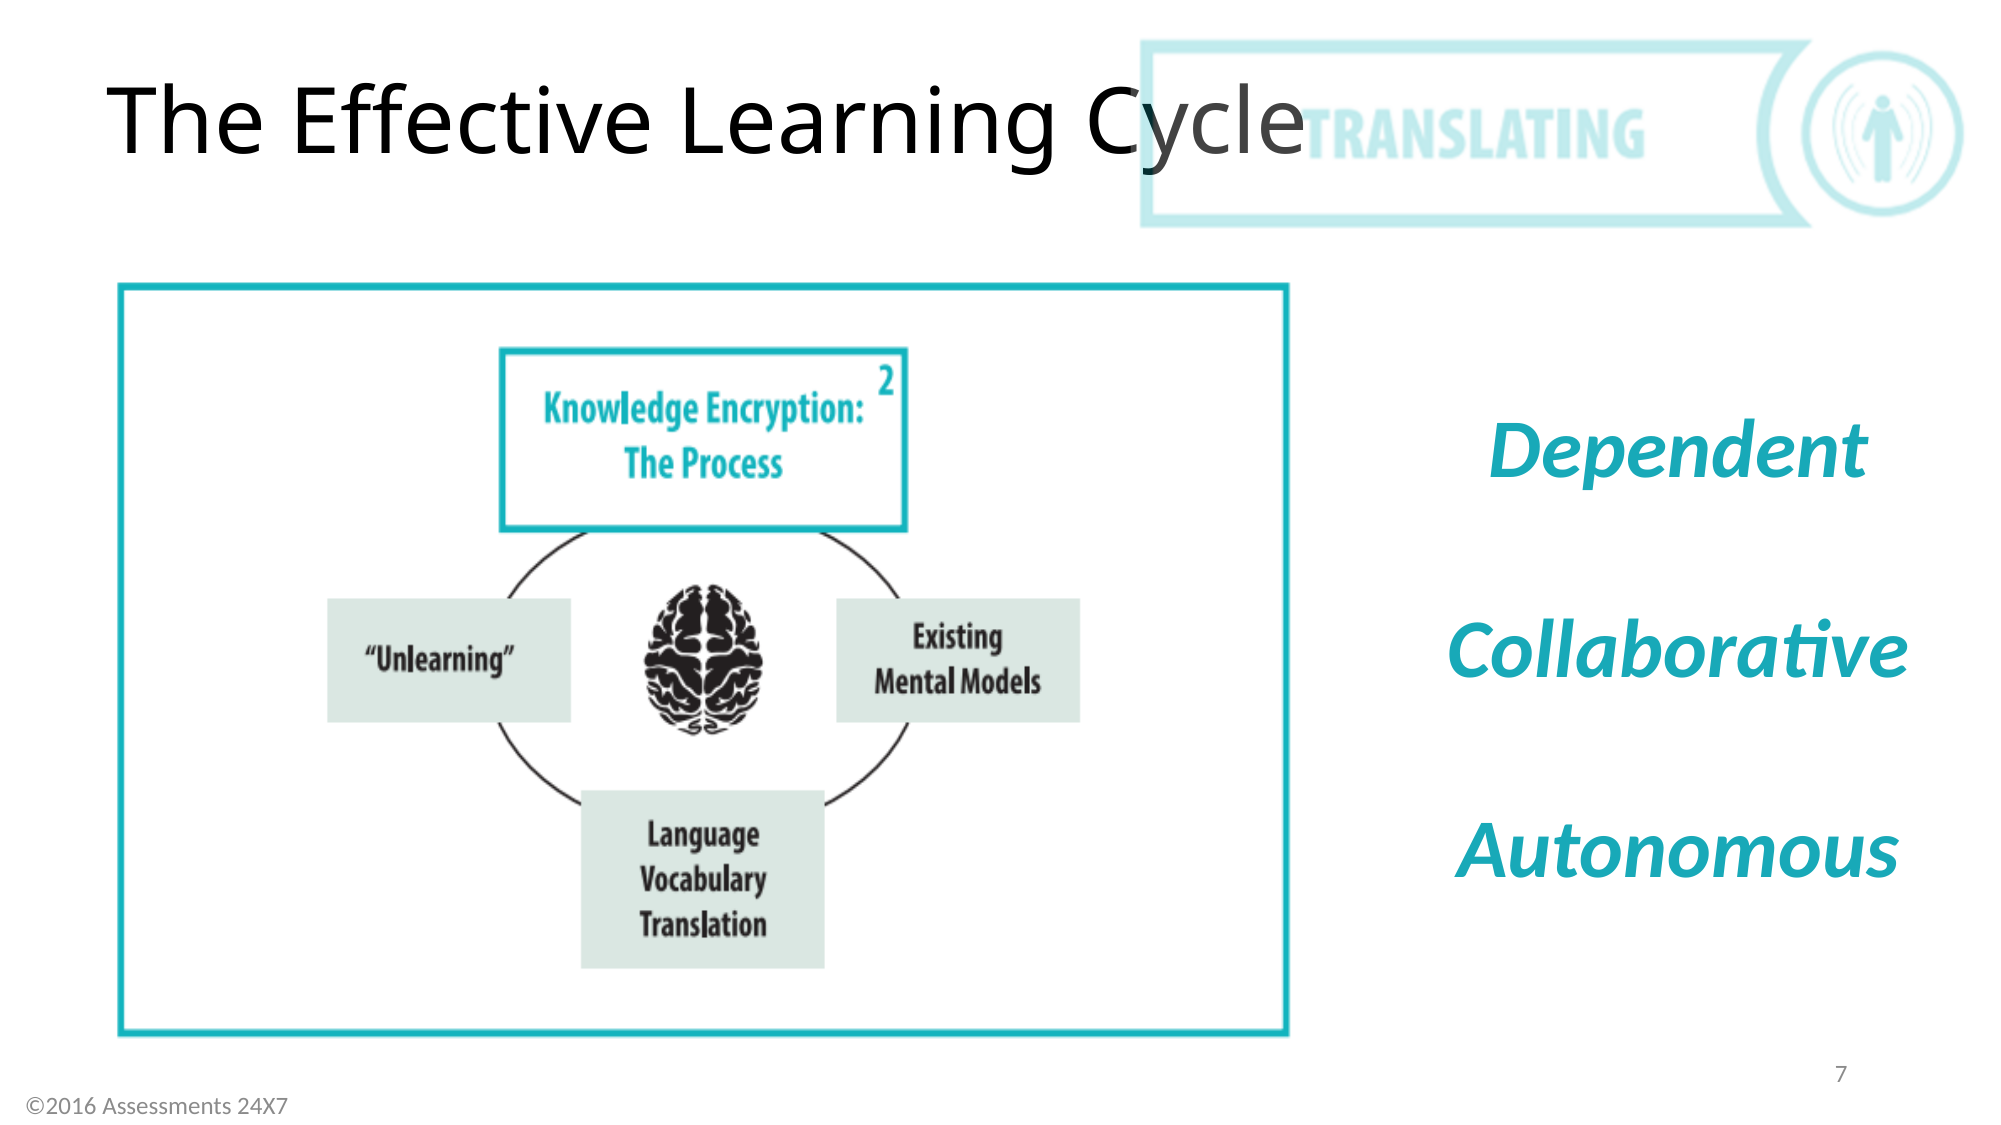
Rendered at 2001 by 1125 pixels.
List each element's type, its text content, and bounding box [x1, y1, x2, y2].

text_box [1130, 21, 2000, 239]
text_box Dependent Collaborative Autonomous [1412, 316, 1945, 947]
title The Effective Learning Cycle [91, 15, 1817, 233]
footer ©2016 Assessments 24X7 [0, 1074, 495, 1125]
picture [91, 234, 1337, 1075]
slide_number 7 [1412, 1042, 1863, 1103]
